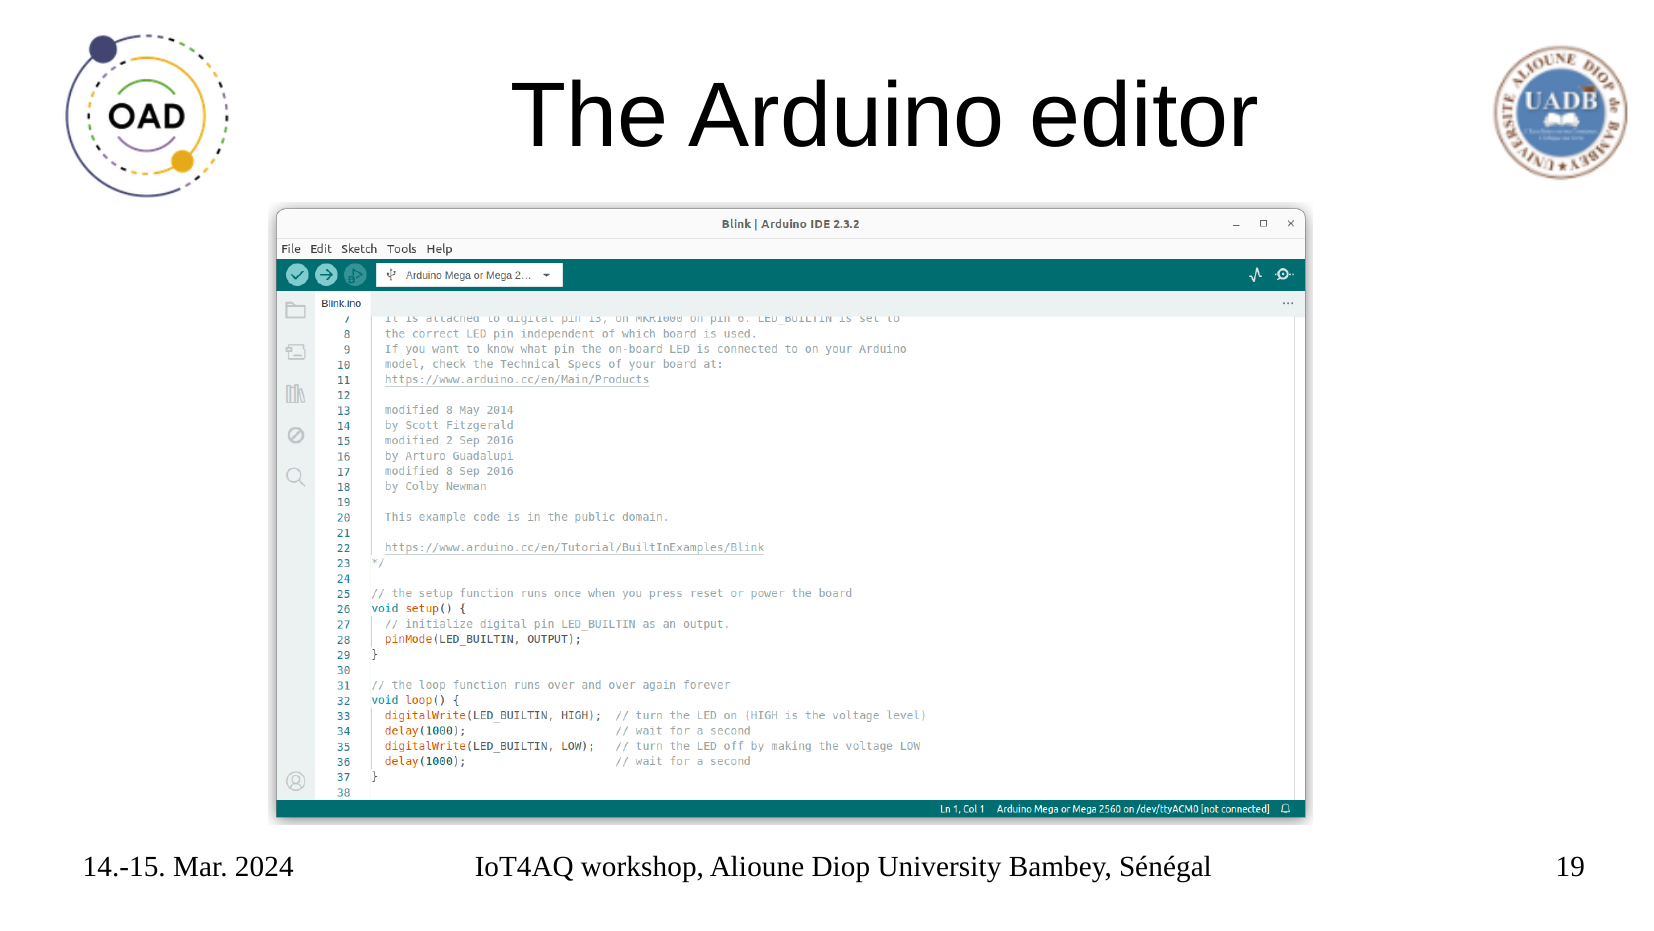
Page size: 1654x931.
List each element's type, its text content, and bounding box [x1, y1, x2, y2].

picture [267, 202, 1313, 826]
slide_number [82, 847, 375, 912]
slide_number 19 [1312, 847, 1586, 912]
picture [25, 20, 263, 218]
title The Arduino editor [301, 32, 1469, 188]
picture [1482, 37, 1641, 188]
footer IoT4AQ workshop, Alioune Diop University Bambey, Sénégal [375, 847, 1312, 912]
